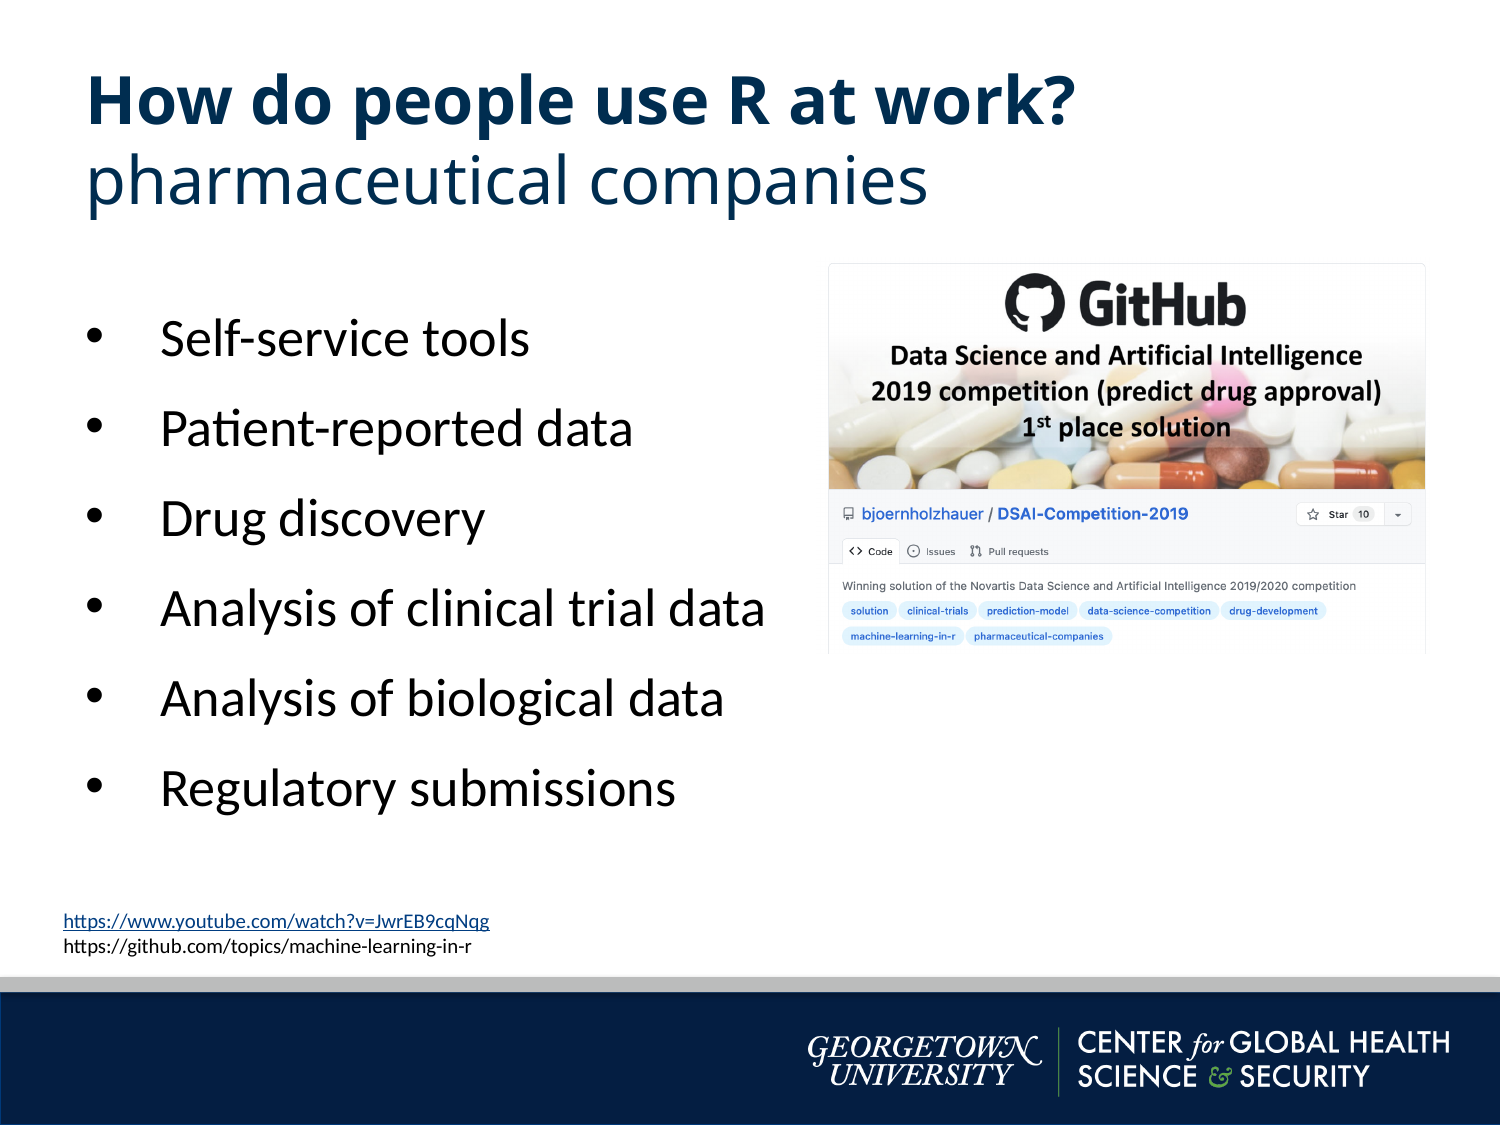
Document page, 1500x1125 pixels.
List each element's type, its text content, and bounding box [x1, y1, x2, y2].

picture [816, 257, 1430, 654]
picture [808, 1027, 1449, 1097]
text_box How do people use R at work? pharmaceutical companies [70, 50, 1430, 238]
text_box https://www.youtube.com/watch?v=JwrEB9cqNqg https://github.com/topics/machine-learning-in-r [48, 899, 505, 965]
text_box Self-service tools Patient-reported data Drug discovery Analysis of clinical trial data Analysis of biological data Regulatory submissions [70, 294, 801, 1095]
